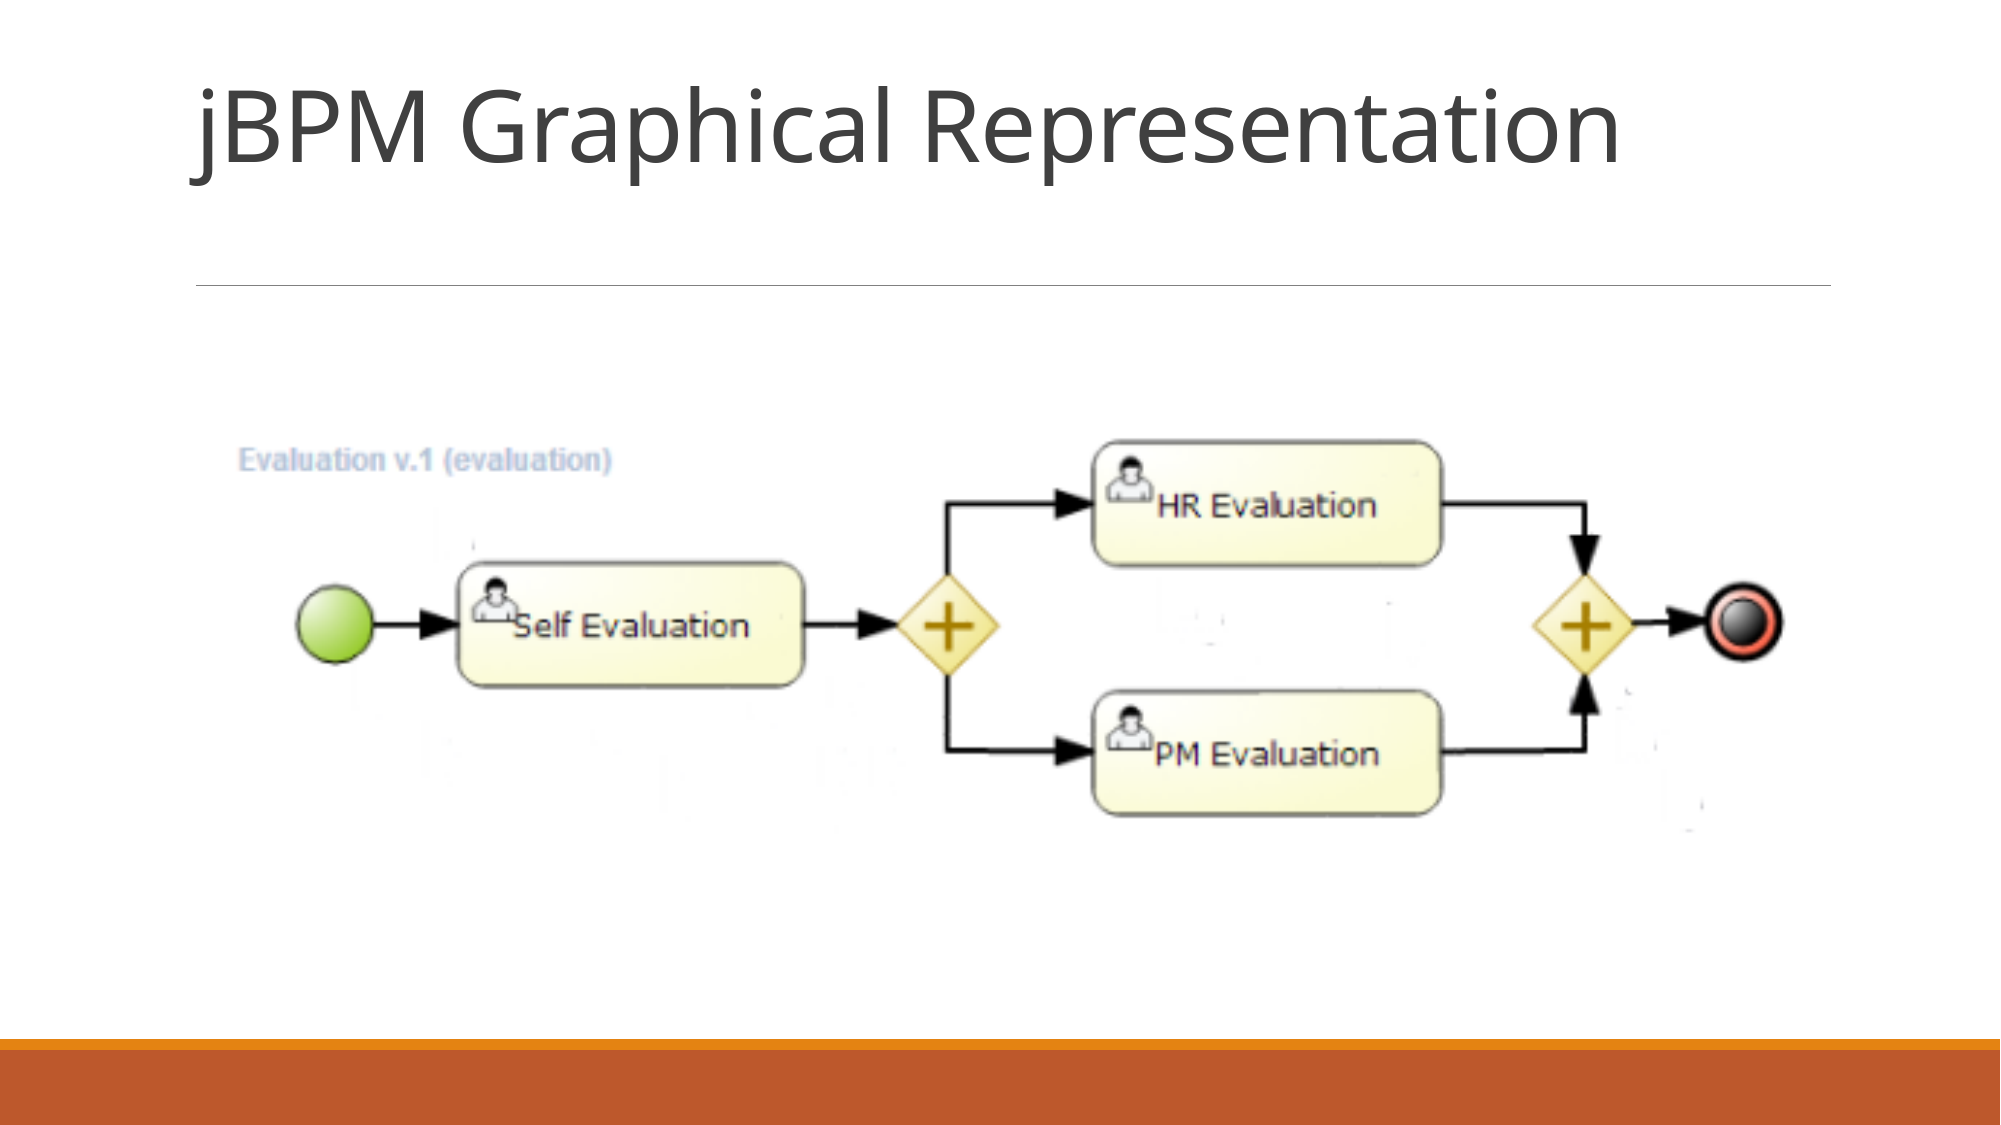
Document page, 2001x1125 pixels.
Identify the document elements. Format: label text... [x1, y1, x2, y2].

picture [225, 434, 1839, 837]
title jBPM Graphical Representation [180, 47, 1830, 191]
